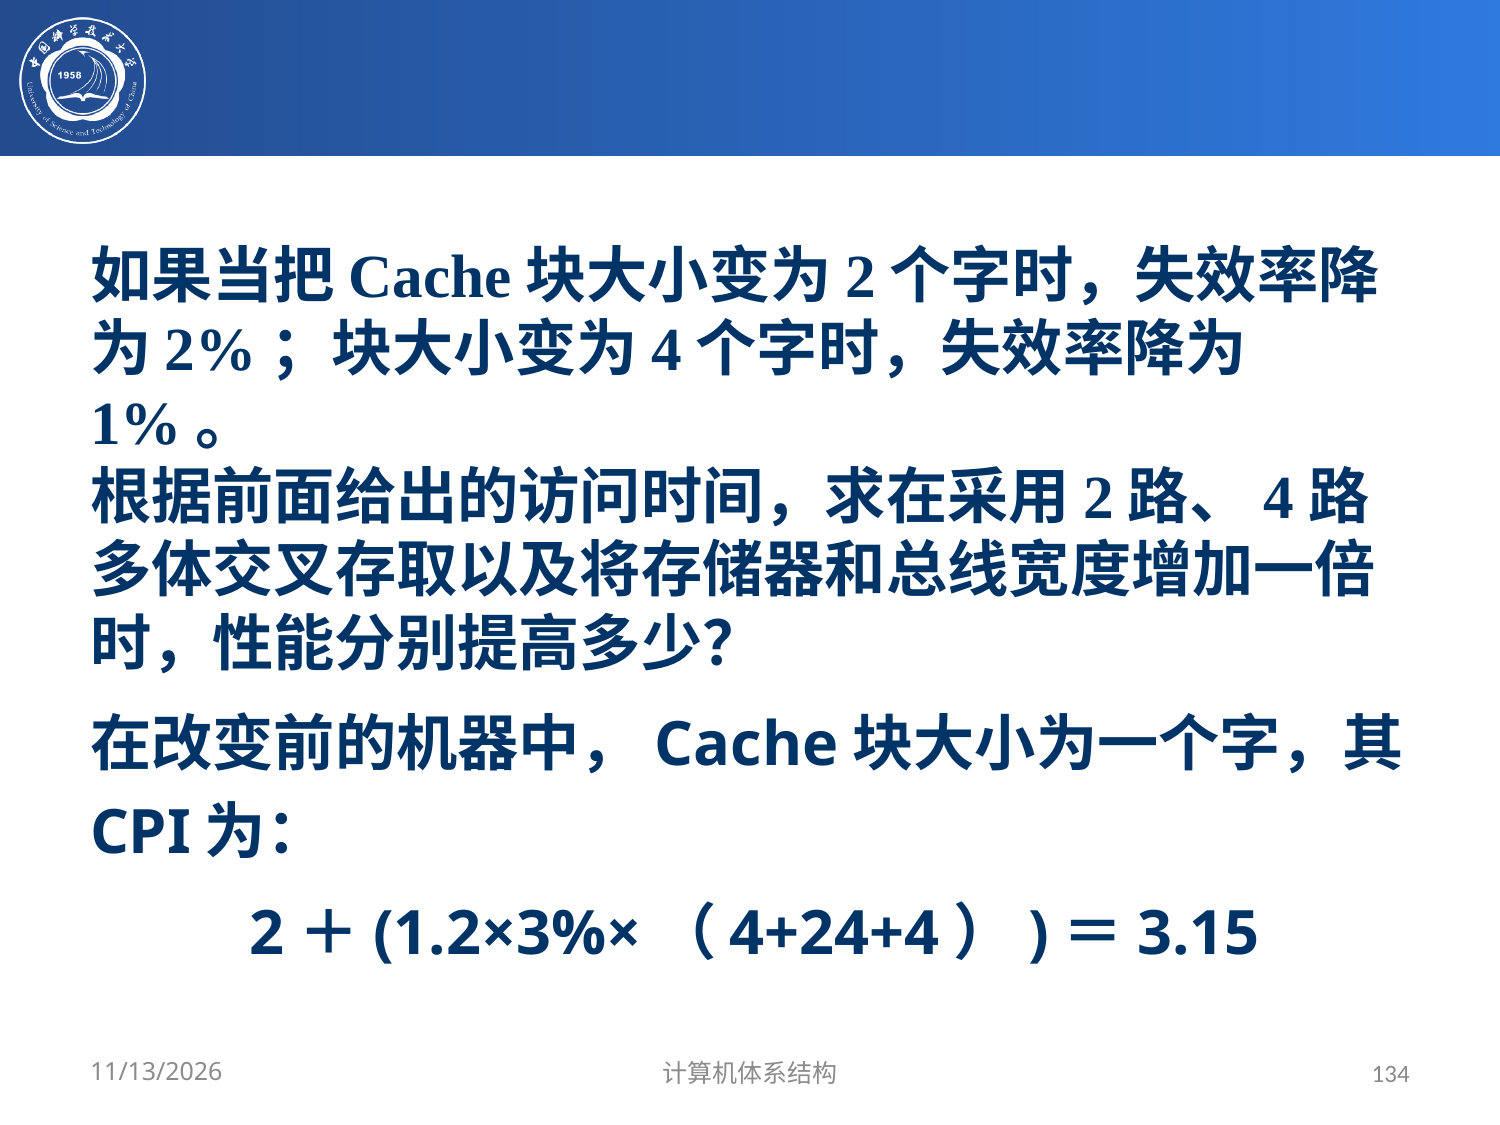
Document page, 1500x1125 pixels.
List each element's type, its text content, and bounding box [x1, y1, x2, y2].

list 如果当把Cache块大小变为2个字时，失效率降为2%；块大小变为4个字时，失效率降为1%。 根据前面给出的访问时间，求在采用2路、4路多体交叉存取以及将存储器和总线宽度增加一倍时，性能分别提高多少？ 在改变前的机器中，Cache块大小为一个字，其CPI为： 2＋(1.2×3%×（4+24+4）)＝3.15 [75, 228, 1425, 977]
picture [19, 17, 146, 144]
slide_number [75, 1042, 425, 1103]
footer 计算机体系结构 [512, 1042, 988, 1103]
slide_number 134 [1074, 1042, 1425, 1103]
